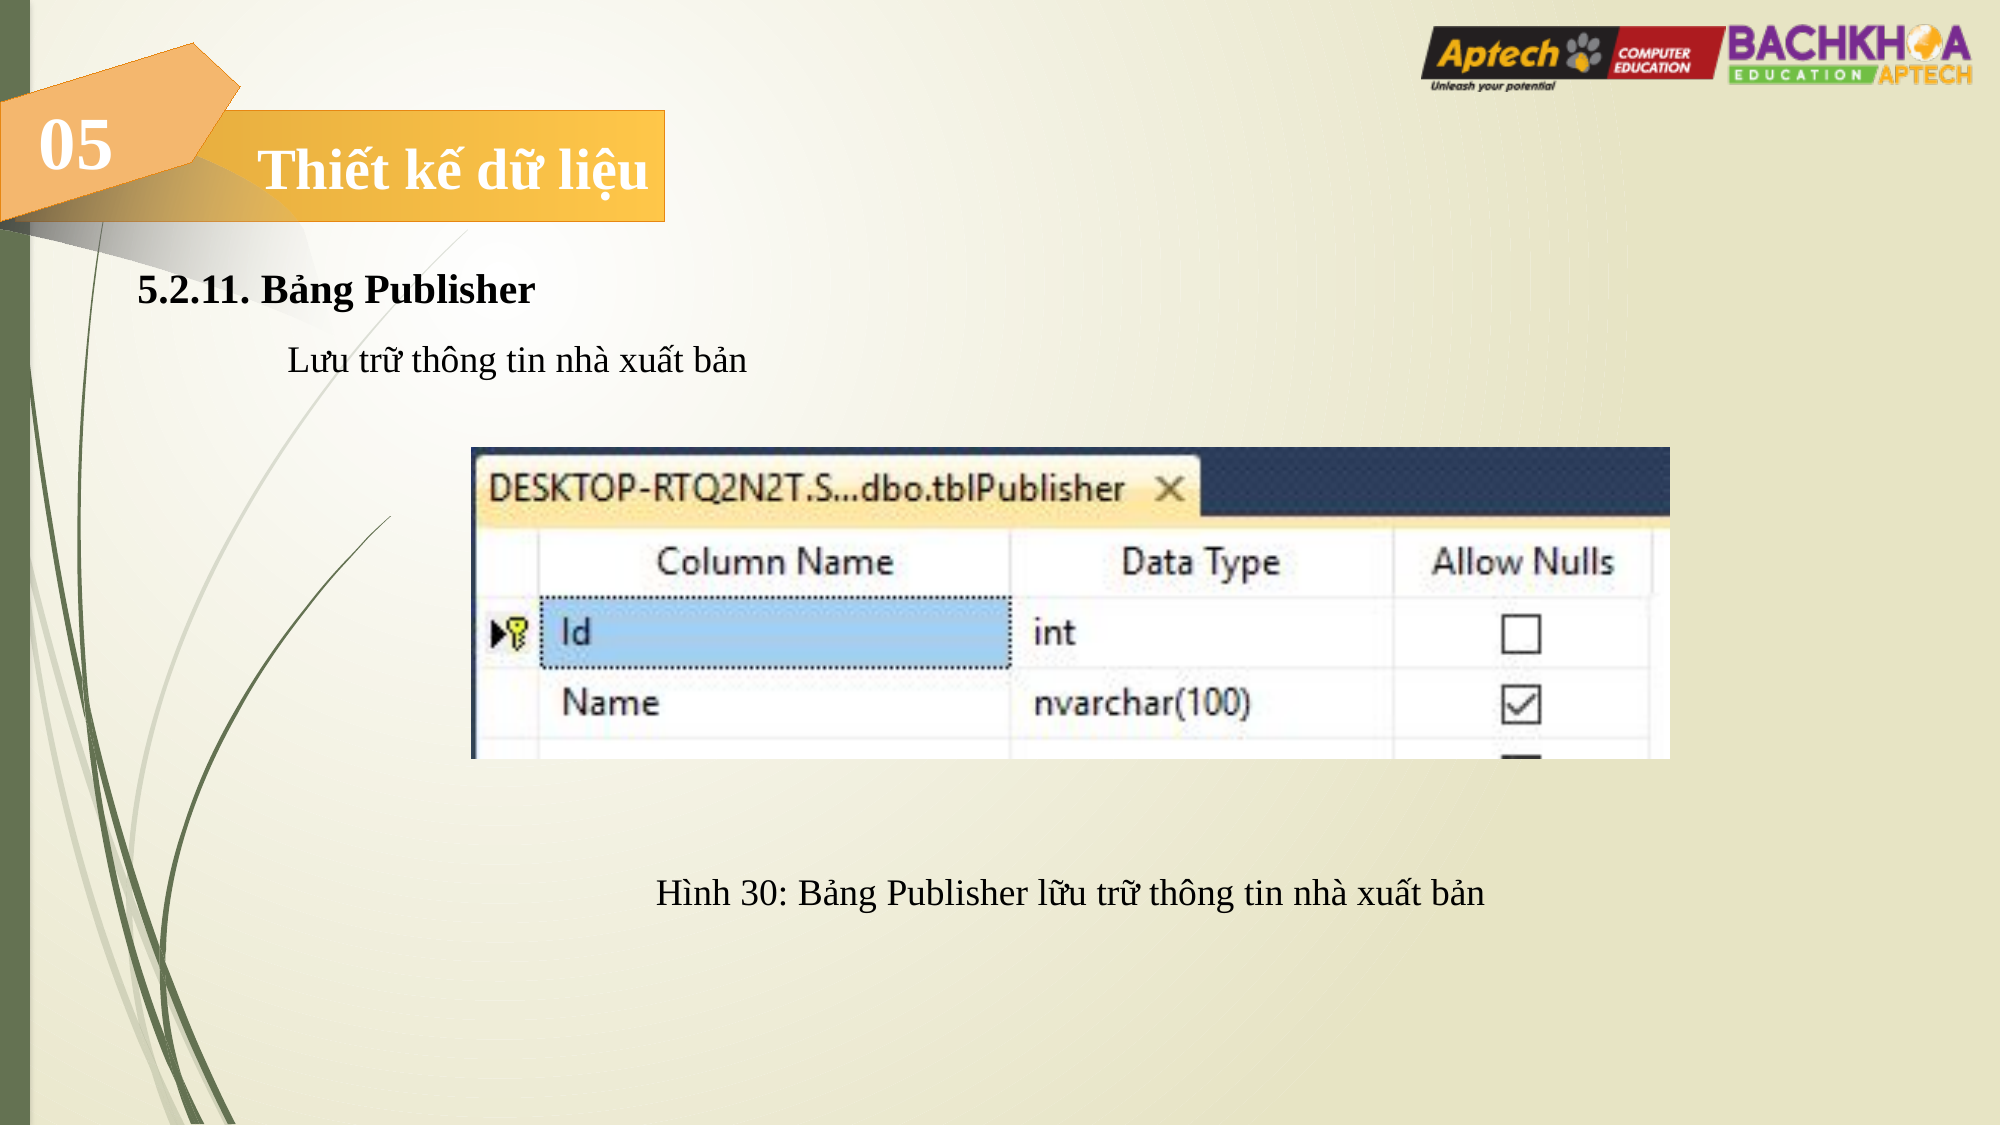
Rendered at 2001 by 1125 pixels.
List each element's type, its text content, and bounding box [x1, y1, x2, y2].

picture [471, 447, 1671, 759]
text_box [0, 42, 666, 314]
picture [1421, 23, 1978, 92]
text_box 5.2.11. Bảng Publisher Lưu trữ thông tin nhà xuất bản [122, 229, 764, 425]
text_box Hình 30: Bảng Publisher lữu trữ thông tin nhà xuất bản [640, 874, 1501, 921]
